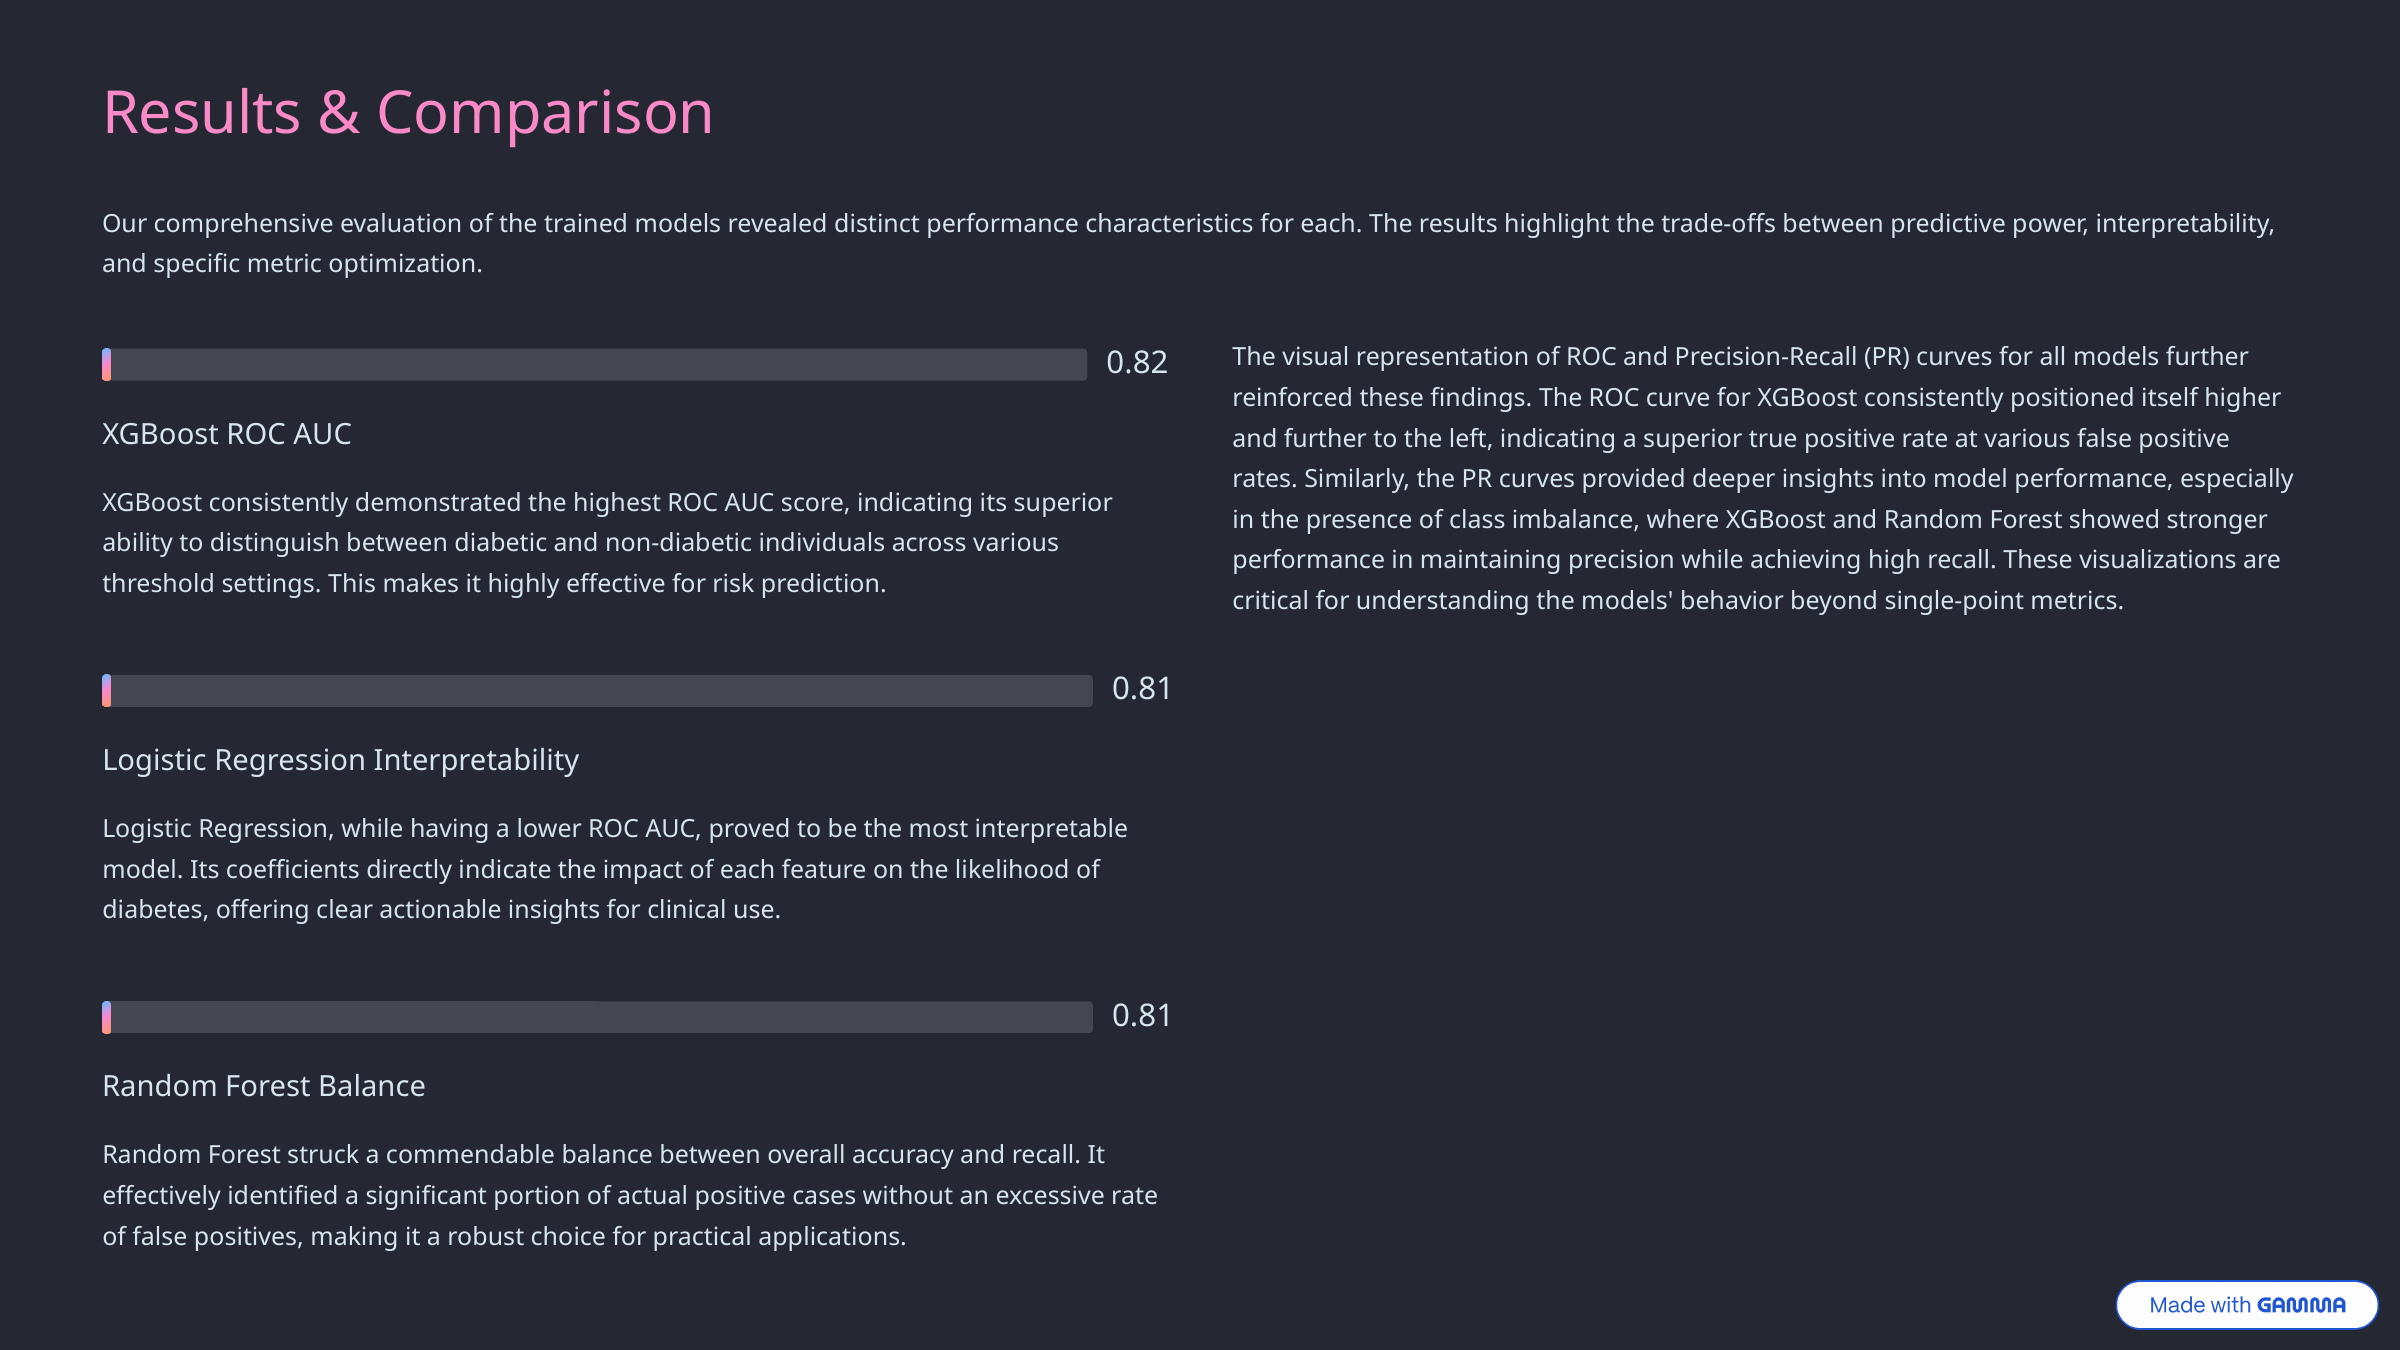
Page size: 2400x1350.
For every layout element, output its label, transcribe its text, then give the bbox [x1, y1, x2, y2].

picture [102, 348, 111, 381]
text_box Logistic Regression Interpretability [102, 738, 595, 777]
text_box [111, 1001, 1093, 1034]
text_box [111, 348, 1088, 381]
text_box 0.82 [1106, 348, 1169, 381]
text_box XGBoost ROC AUC [102, 412, 403, 450]
text_box Logistic Regression, while having a lower ROC AUC, proved to be the most interpretable model. Its coefficients directly indicate the impact of each feature on the likelihood of diabetes, offering clear actionable insights for clinical use. [102, 801, 1169, 925]
text_box 0.81 [1112, 674, 1169, 707]
text_box 0.81 [1112, 1001, 1169, 1034]
text_box [111, 674, 1093, 707]
picture [2106, 1271, 2389, 1339]
text_box Results & Comparison [102, 70, 717, 146]
picture [102, 674, 111, 707]
text_box XGBoost consistently demonstrated the highest ROC AUC score, indicating its superior ability to distinguish between diabetic and non-diabetic individuals across various threshold settings. This makes it highly effective for risk prediction. [102, 475, 1169, 599]
text_box Random Forest Balance [102, 1065, 430, 1103]
text_box The visual representation of ROC and Precision-Recall (PR) curves for all models further reinforced these findings. The ROC curve for XGBoost consistently positioned itself higher and further to the left, indicating a superior true positive rate at various false positive rates. Similarly, the PR curves provided deeper insights into model performance, especially in the presence of class imbalance, where XGBoost and Random Forest showed stronger performance in maintaining precision while achieving high recall. These visualizations are critical for understanding the models' behavior beyond single-point metrics. [1232, 330, 2299, 617]
picture [102, 1001, 111, 1034]
text_box Random Forest struck a commendable balance between overall accuracy and recall. It effectively identified a significant portion of actual positive cases without an excessive rate of false positives, making it a robust choice for practical applications. [102, 1128, 1169, 1251]
text_box Our comprehensive evaluation of the trained models revealed distinct performance characteristics for each. The results highlight the trade-offs between predictive power, interpretability, and specific metric optimization. [102, 196, 2298, 279]
